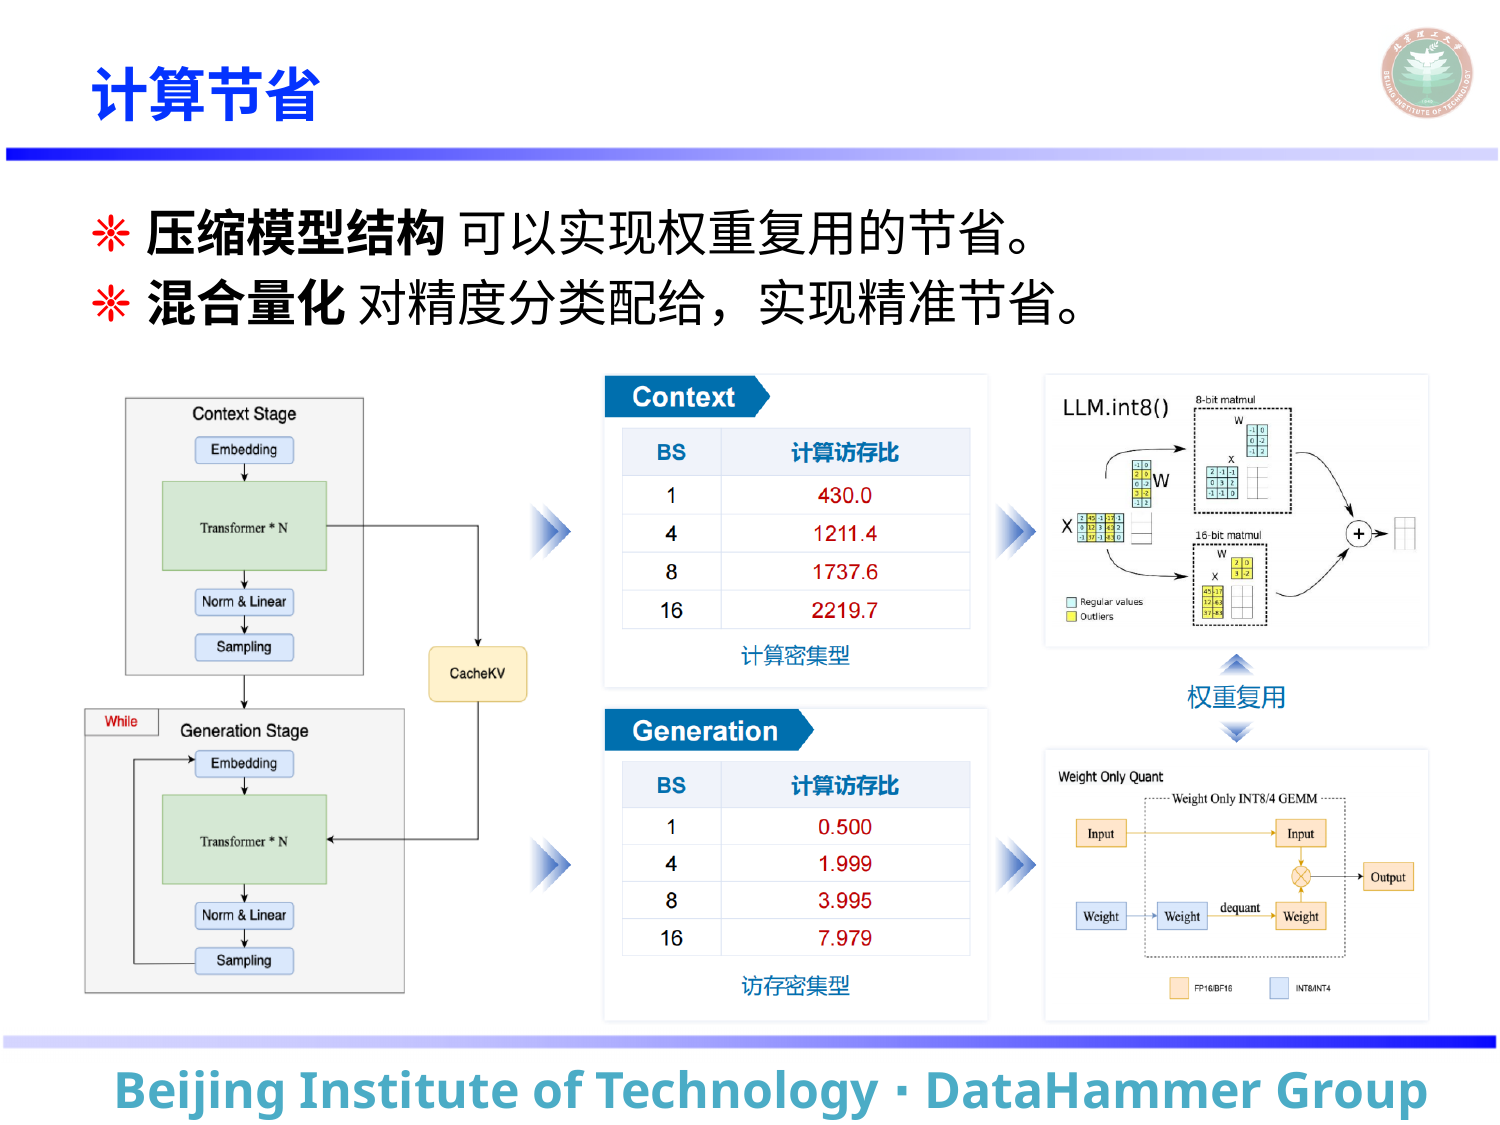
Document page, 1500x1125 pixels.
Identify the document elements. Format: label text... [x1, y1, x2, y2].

picture [3, 1028, 1500, 1062]
picture [0, 133, 1500, 169]
list 压缩模型结构 可以实现权重复用的节省。 混合量化 对精度分类配给，实现精准节省。 [75, 194, 1425, 1026]
title 计算节省 [75, 38, 1425, 148]
picture [81, 373, 1431, 1026]
